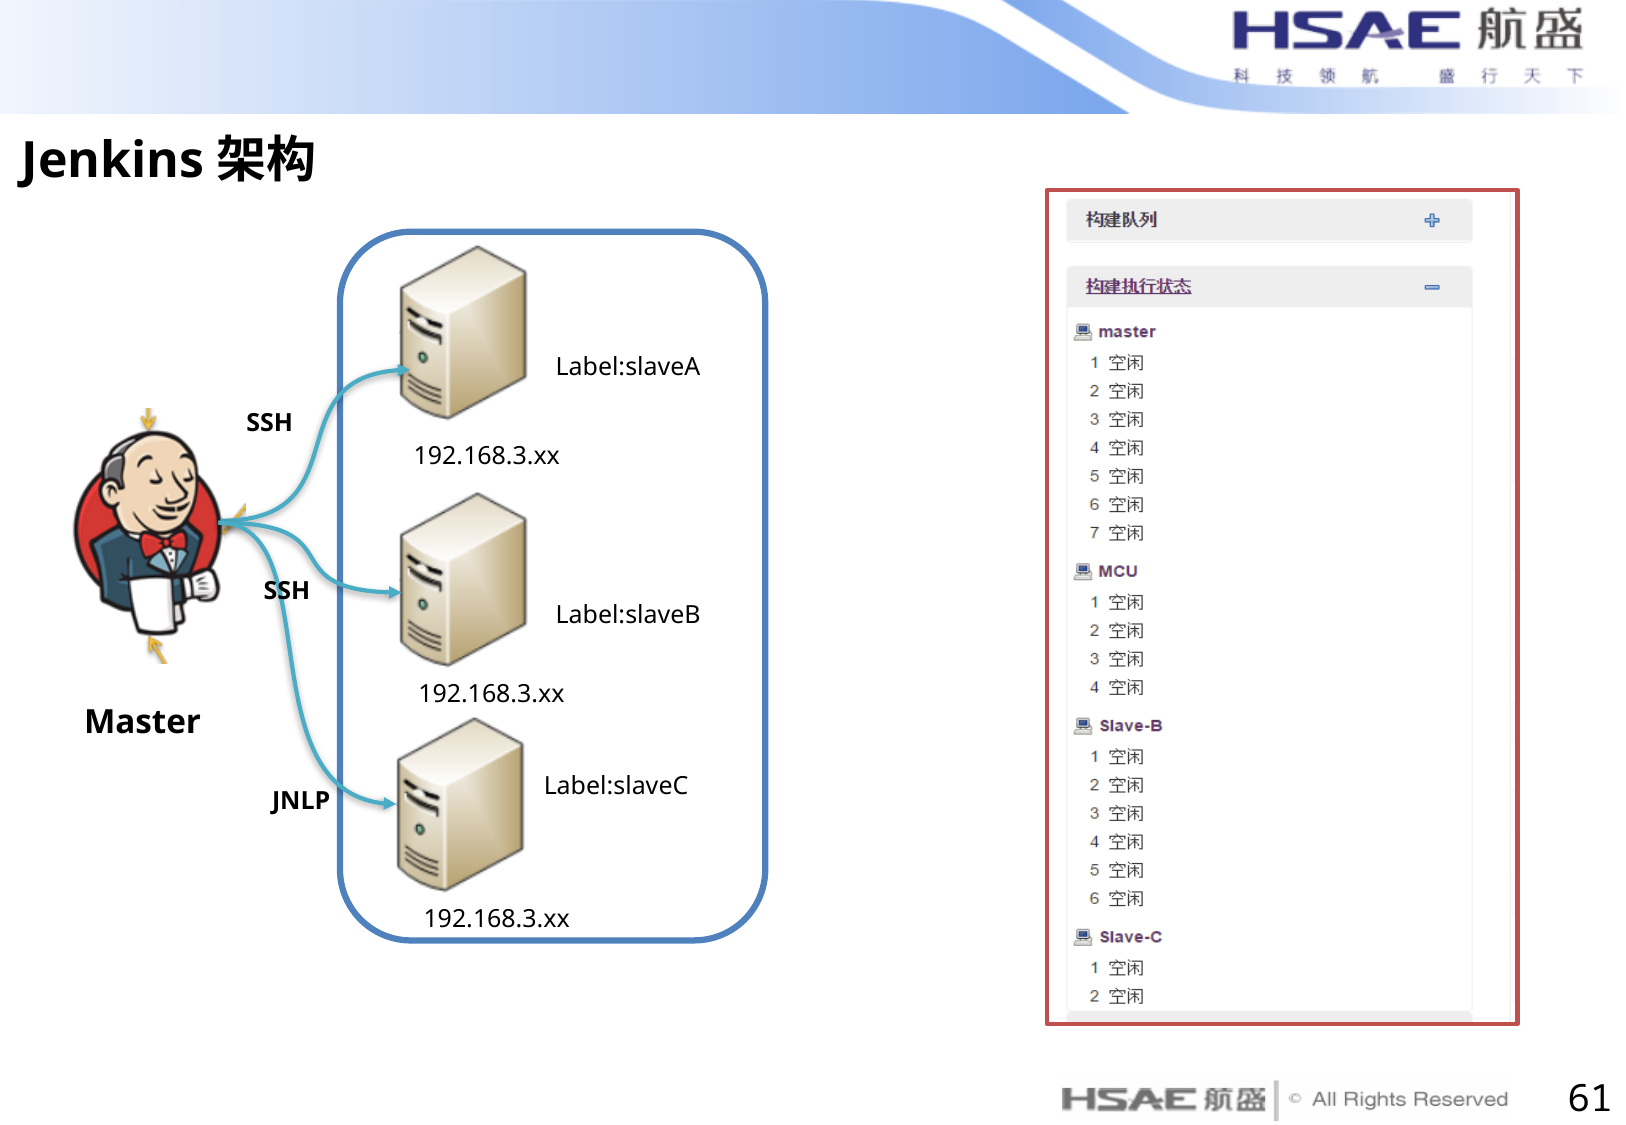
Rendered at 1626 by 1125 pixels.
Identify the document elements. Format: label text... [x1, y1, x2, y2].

picture [398, 243, 534, 422]
text_box 192.168.3.xx [408, 895, 642, 940]
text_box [218, 522, 402, 572]
text_box Label:slaveC [536, 762, 730, 807]
picture [1058, 1073, 1510, 1121]
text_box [220, 369, 411, 521]
text_box JNLP [257, 776, 366, 822]
text_box Label:slaveB [540, 590, 742, 636]
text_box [166, 574, 449, 753]
text_box [337, 229, 768, 943]
picture [45, 408, 246, 664]
text_box 192.168.3.xx [415, 432, 632, 478]
picture [0, 0, 1625, 114]
picture [1048, 191, 1516, 1022]
text_box Master [69, 692, 161, 747]
text_box 192.168.3.xx [454, 670, 637, 715]
text_box Label:slaveA [540, 343, 742, 389]
picture [396, 714, 531, 894]
text_box Jenkins架构 [7, 120, 331, 196]
picture [398, 490, 534, 669]
